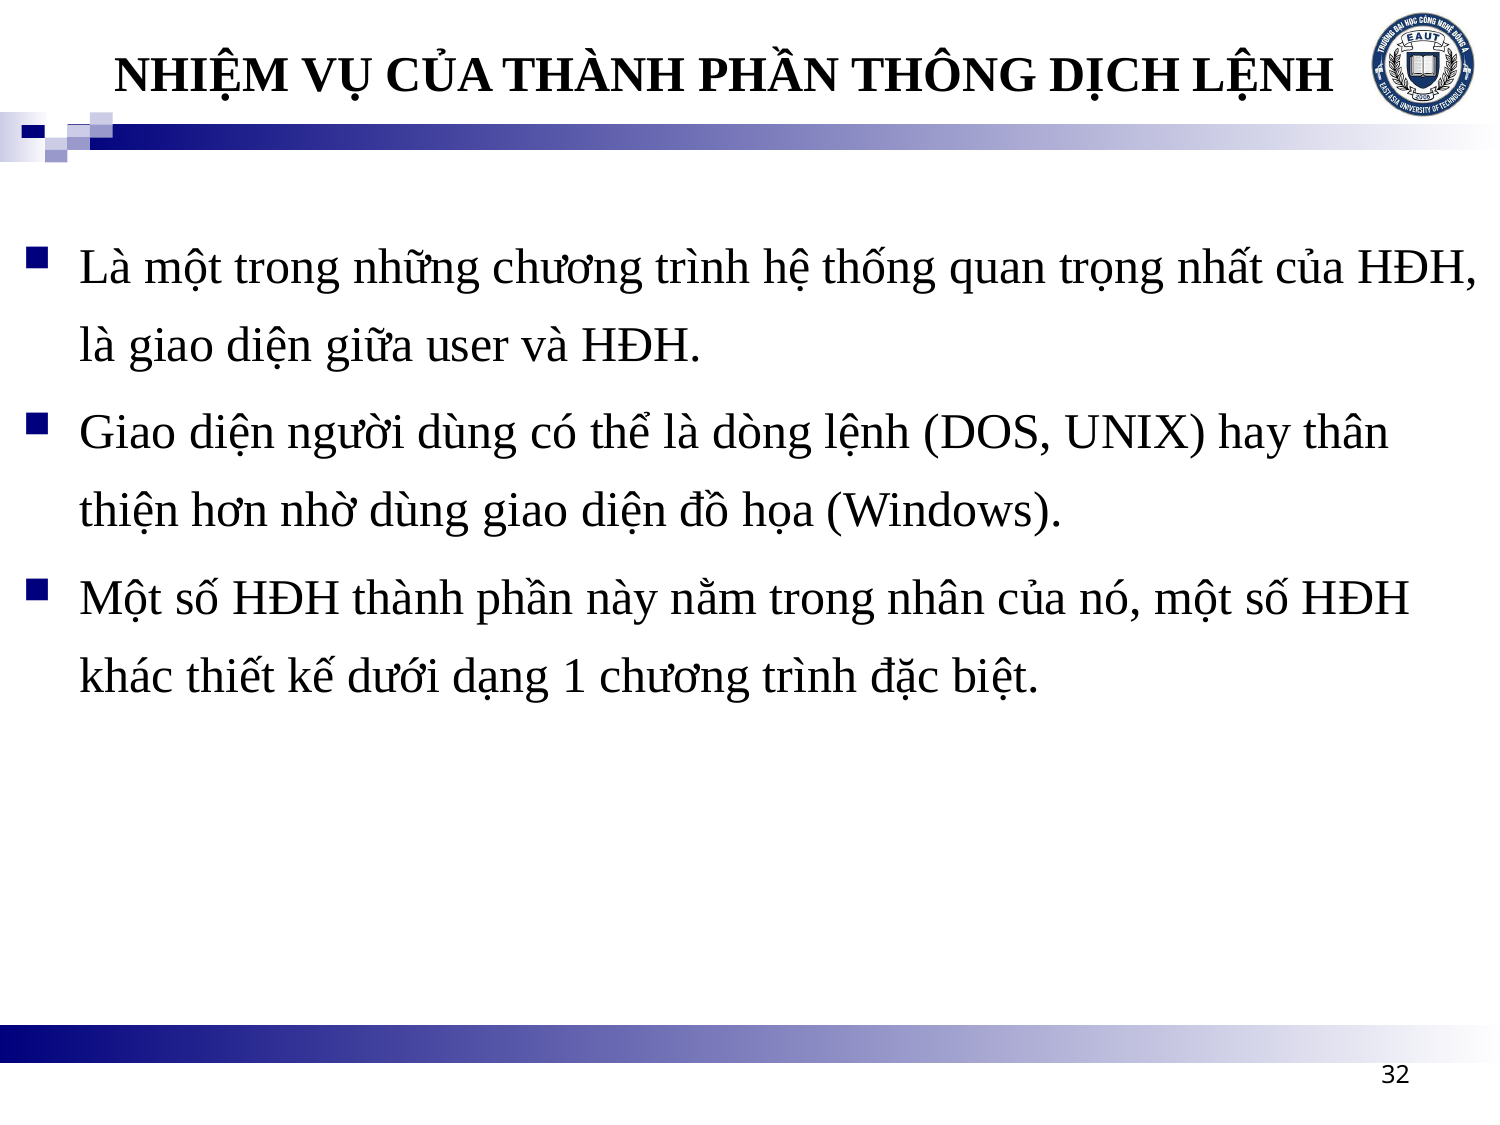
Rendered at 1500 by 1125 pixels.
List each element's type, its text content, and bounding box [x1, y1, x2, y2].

list Là một trong những chương trình hệ thống quan trọng nhất của HĐH, là giao diện giữa user và HĐH. Giao diện người dùng có thể là dòng lệnh (DOS, UNIX) hay thân thiện hơn nhờ dùng giao diện đồ họa (Windows). Một số HĐH thành phần này nằm trong nhân của nó, một số HĐH khác thiết kế dưới dạng 1 chương trình đặc biệt. [8, 207, 1496, 800]
slide_number 32 [1074, 1025, 1425, 1100]
title NHIỆM VỤ CỦA THÀNH PHẦN THÔNG DỊCH LỆNH [99, 34, 1363, 160]
